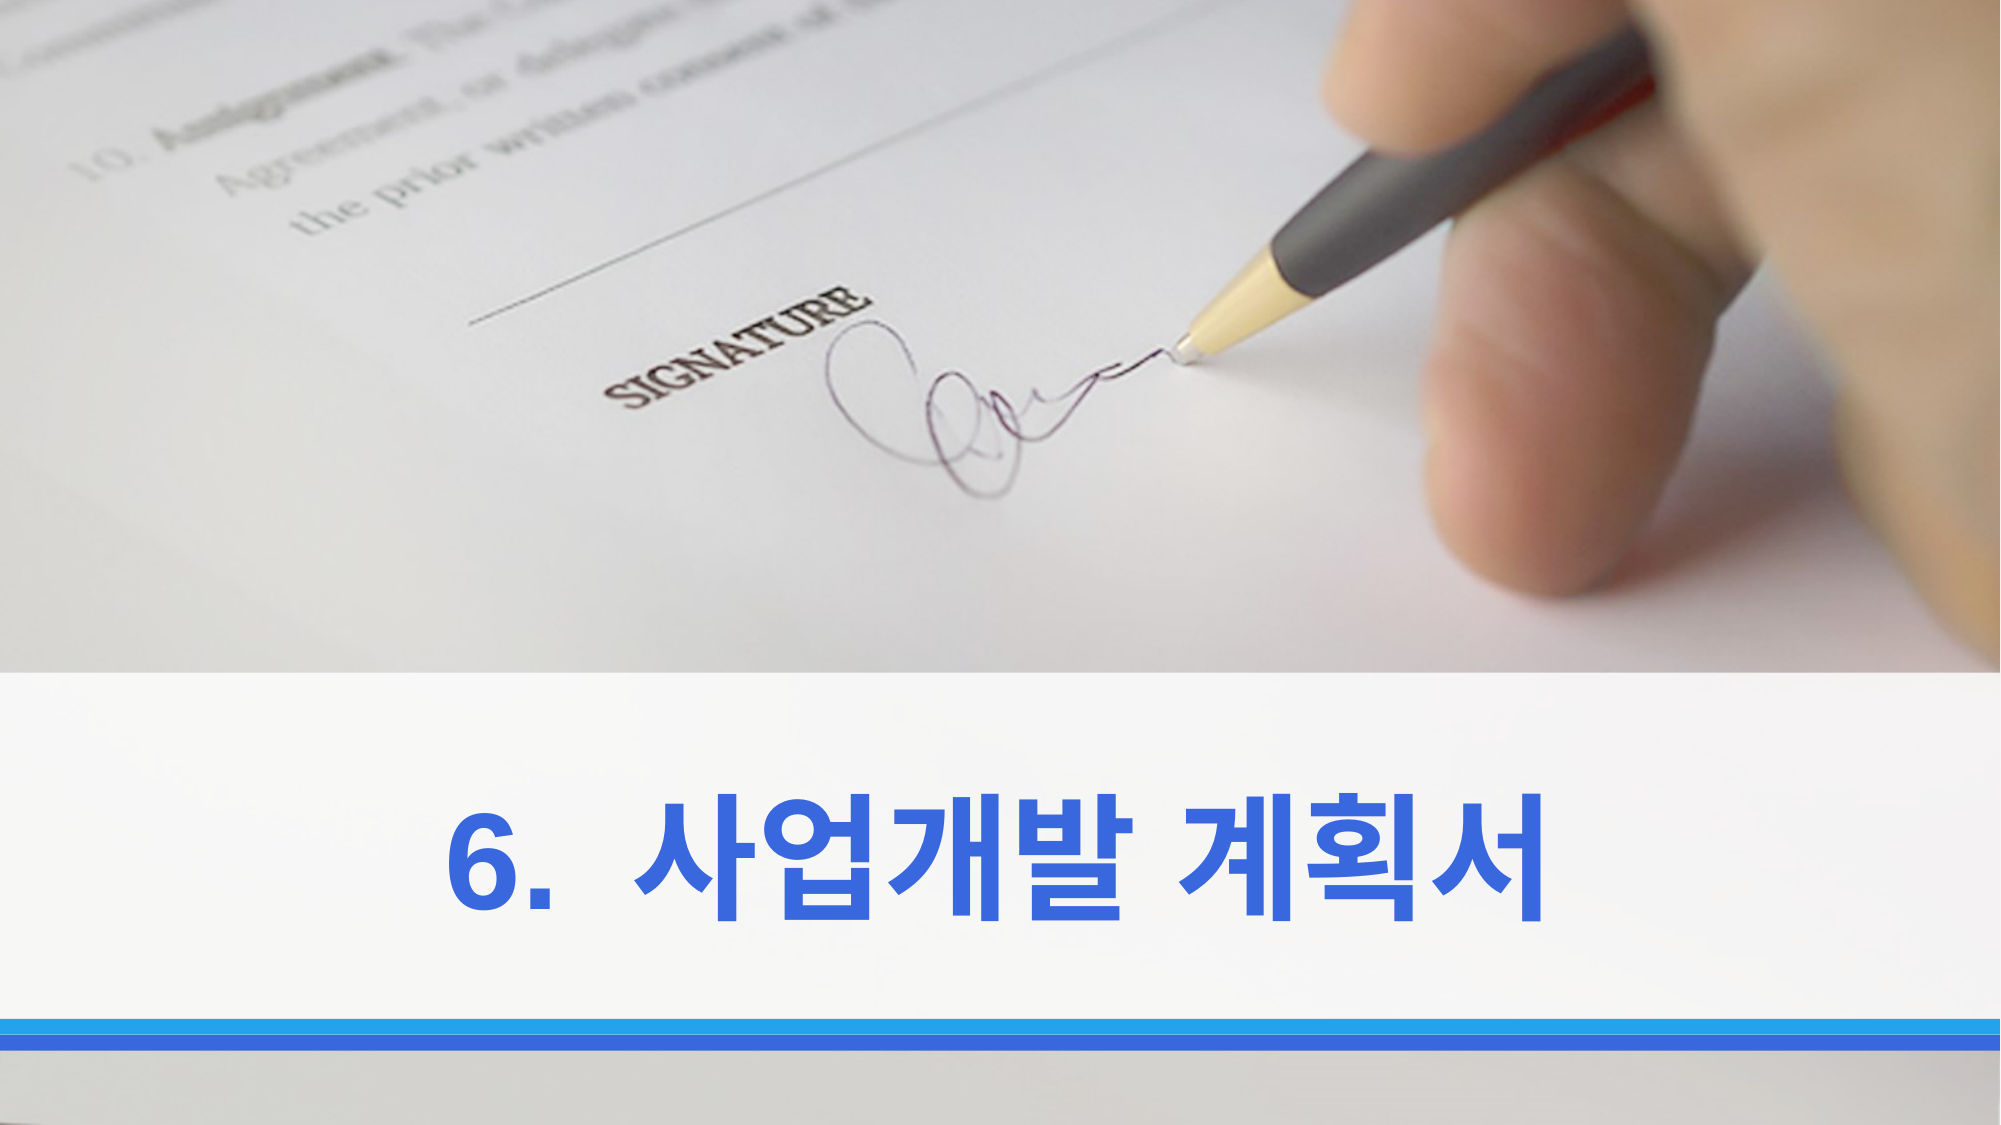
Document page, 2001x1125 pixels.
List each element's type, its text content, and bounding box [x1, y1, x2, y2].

list 6. 사업개발 계획서 [0, 791, 2000, 918]
picture [0, 0, 2001, 1125]
